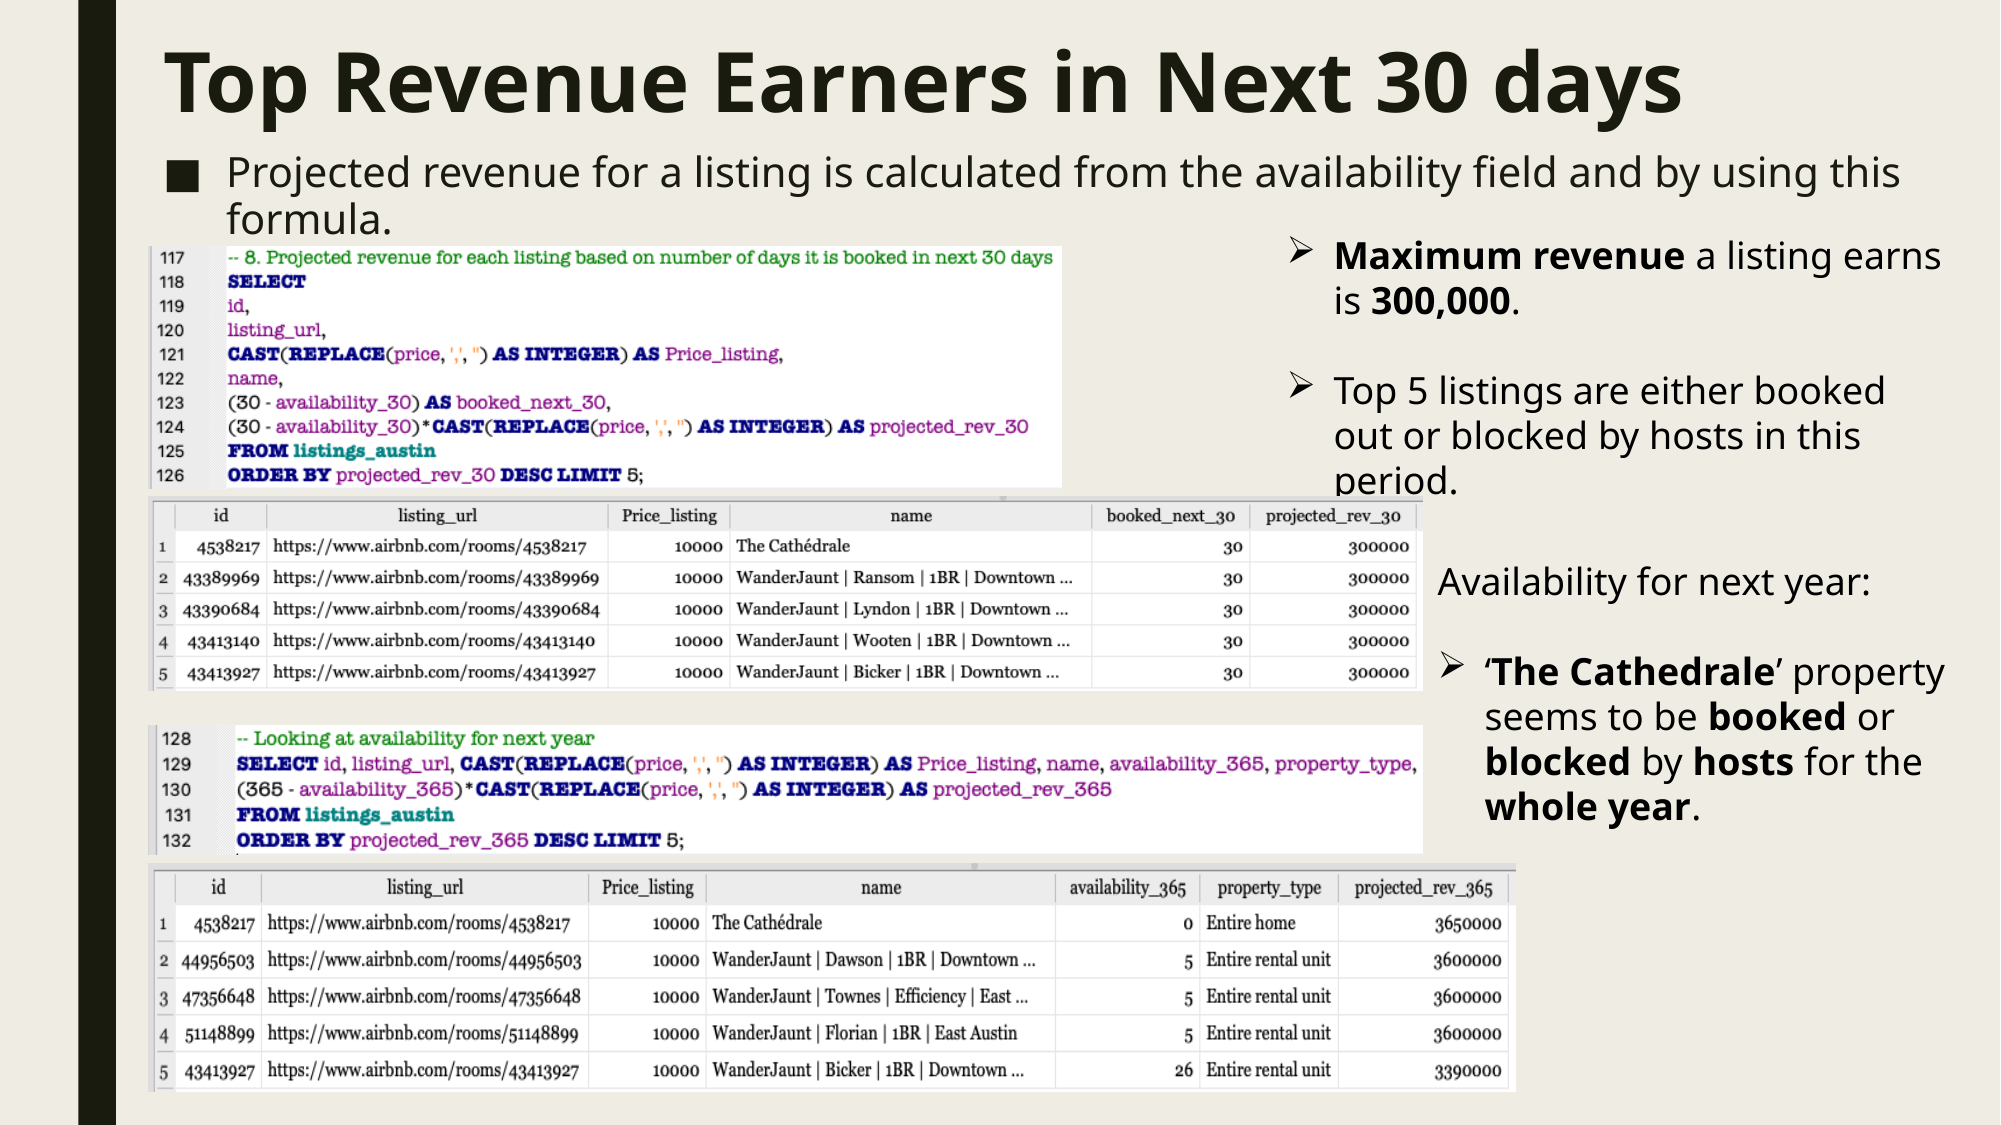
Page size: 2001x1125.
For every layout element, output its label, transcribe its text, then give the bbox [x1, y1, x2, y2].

title Top Revenue Earners in Next 30 days [148, 33, 1723, 143]
text_box Availability for next year: ‘The Cathedrale’ property seems to be booked or blocked by hosts for the whole year. [1422, 550, 1980, 835]
picture [147, 725, 1423, 855]
text_box Maximum revenue a listing earns is 300,000. Top 5 listings are either booked out or blocked by hosts in this period. [1271, 224, 1962, 510]
picture [147, 863, 1516, 1092]
picture [147, 496, 1423, 692]
picture [148, 246, 1062, 489]
